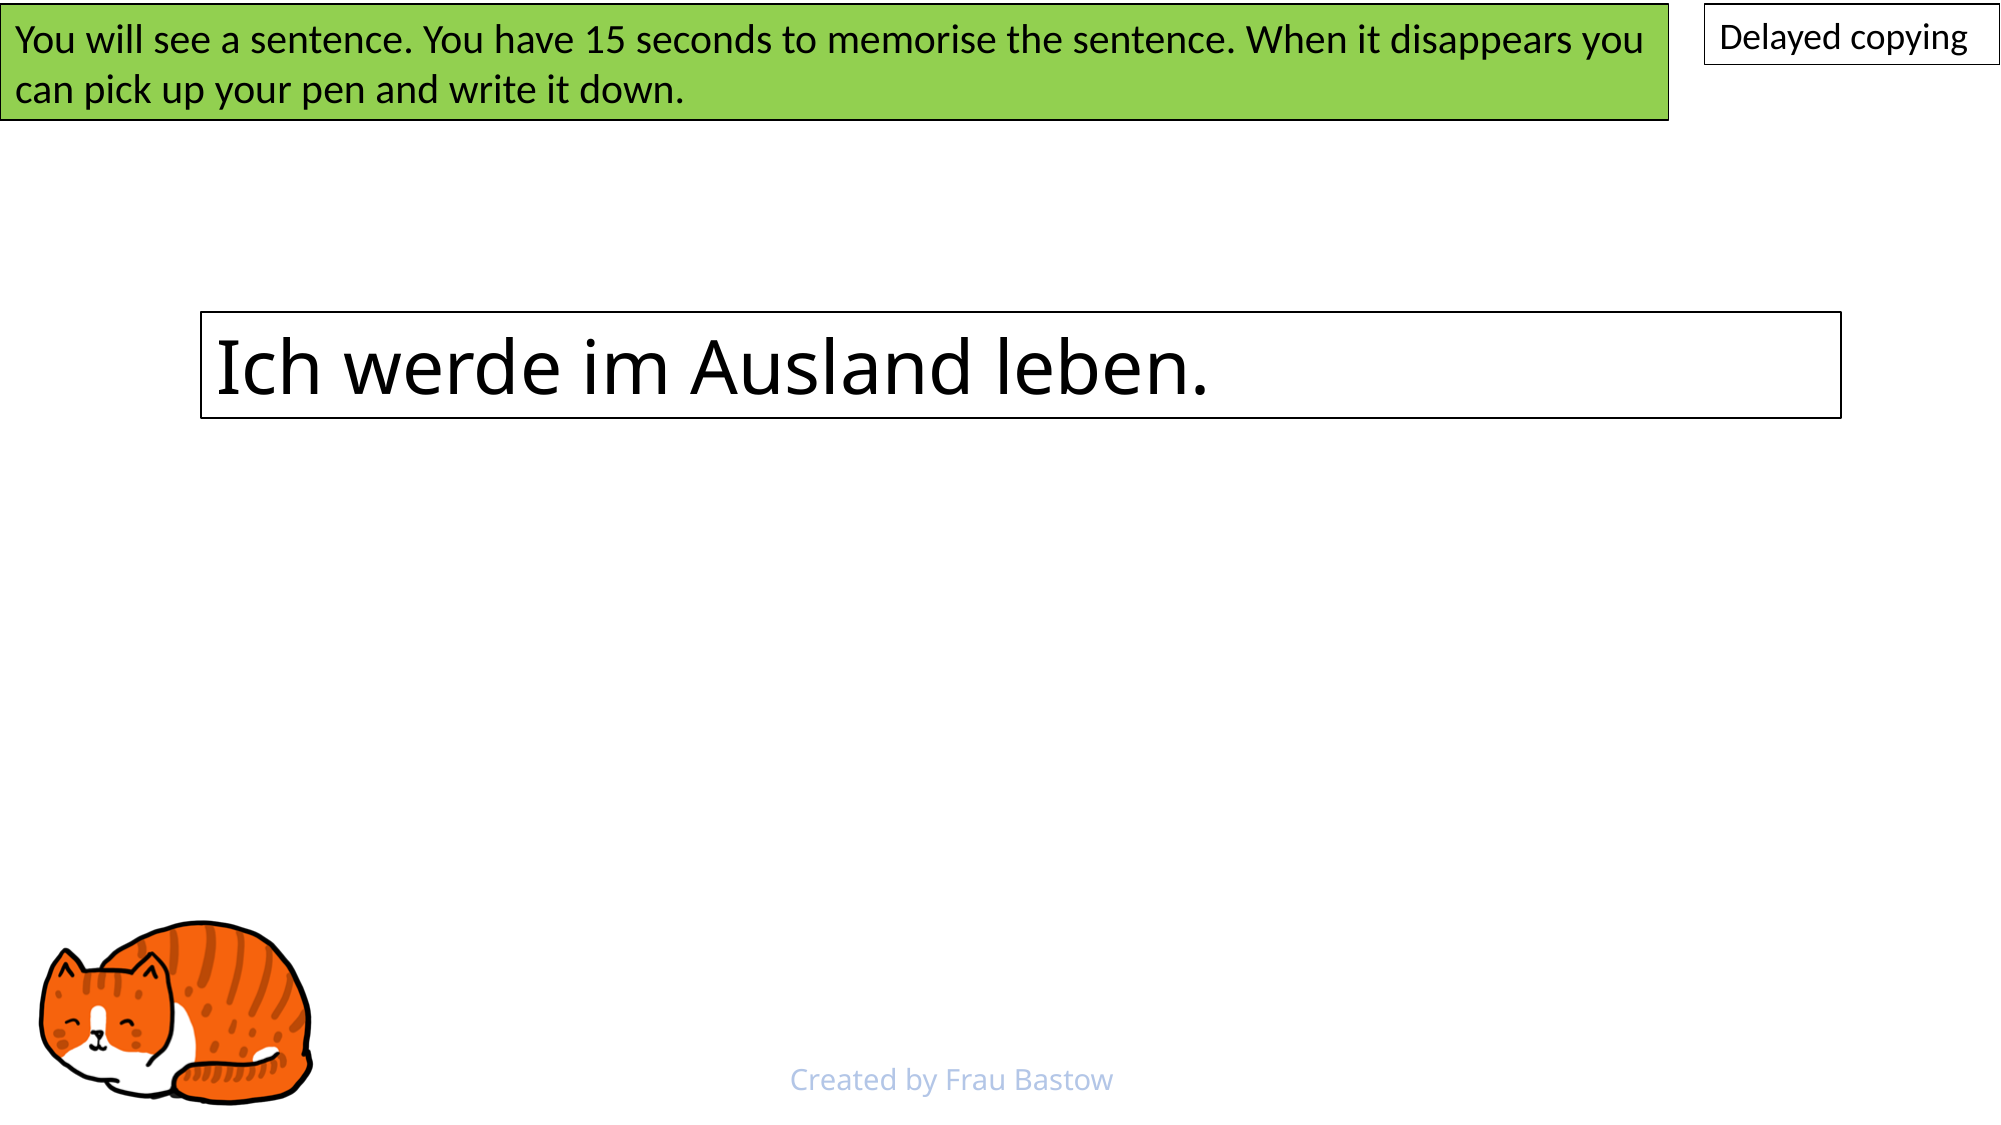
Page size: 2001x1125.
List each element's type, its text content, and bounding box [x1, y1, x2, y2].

picture [33, 914, 319, 1112]
text_box You will see a sentence. You have 15 seconds to memorise the sentence. When it disappears you can pick up your pen and write it down. [0, 4, 1669, 121]
text_box Ich werde im Ausland leben. [201, 311, 1842, 418]
text_box Delayed copying [1704, 4, 2000, 65]
